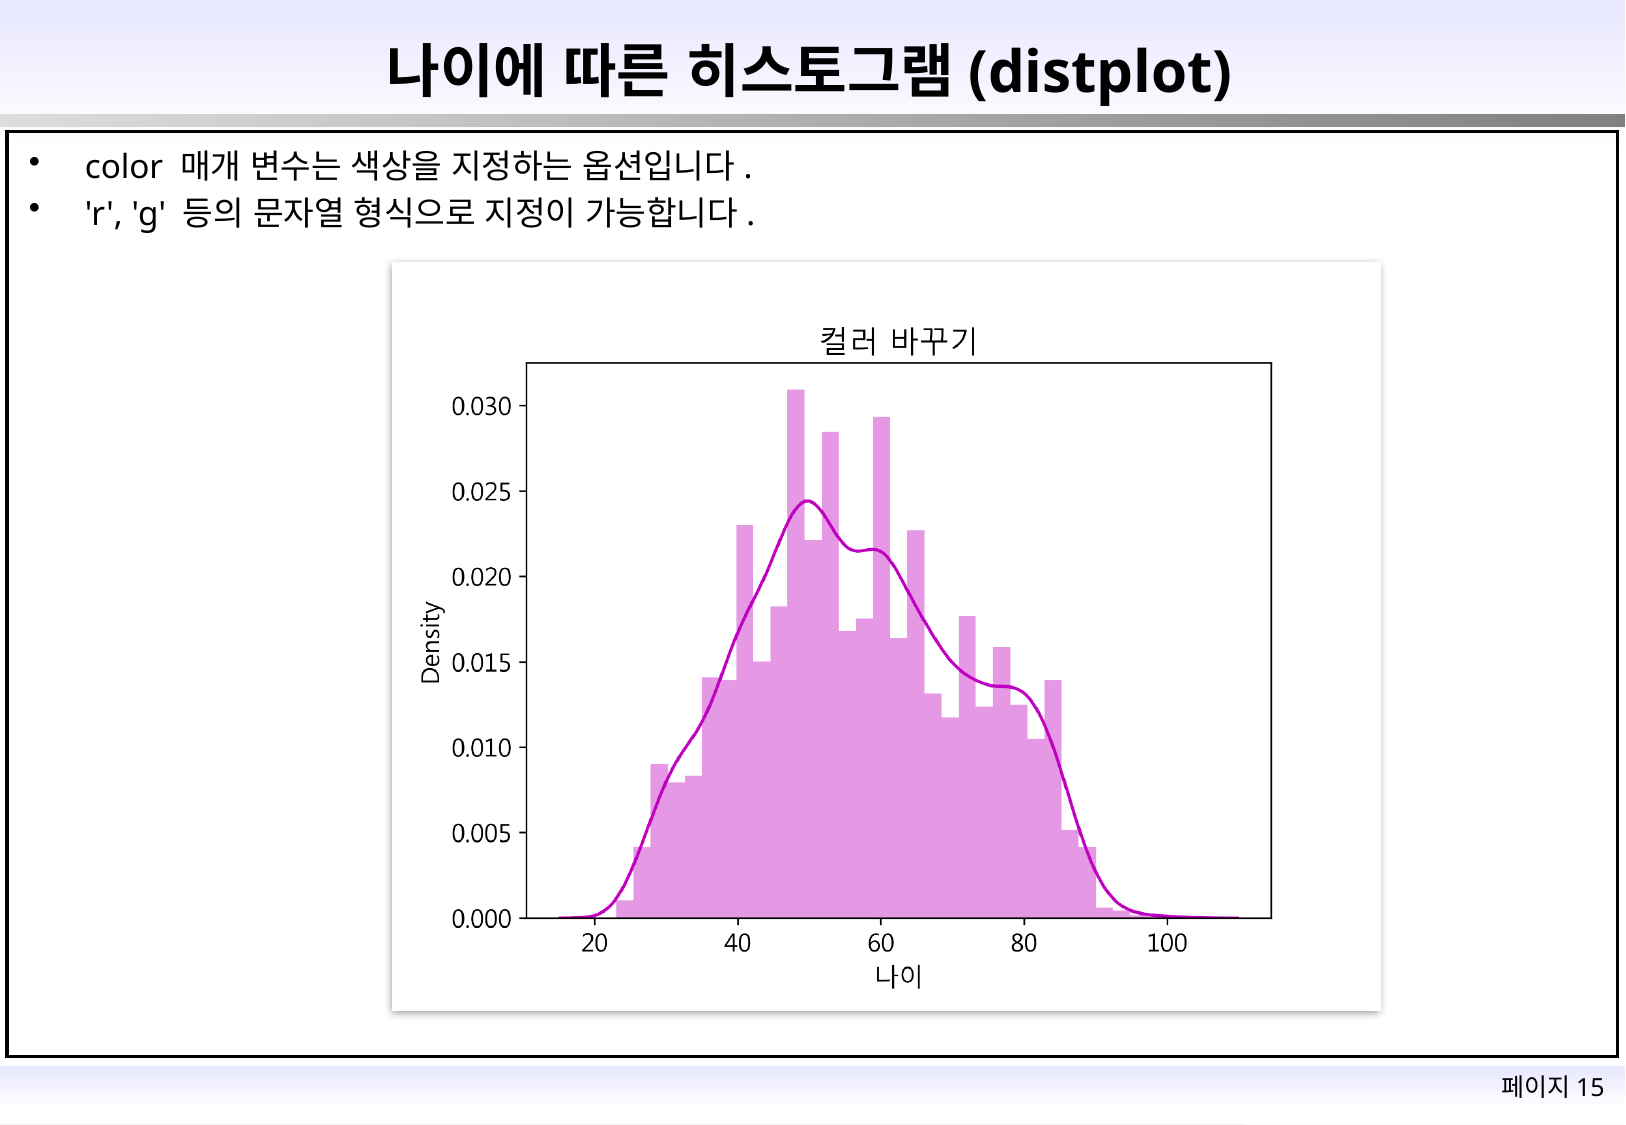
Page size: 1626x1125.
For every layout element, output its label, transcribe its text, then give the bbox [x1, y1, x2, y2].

list color 매개 변수는 색상을 지정하는 옵션입니다. 'r', 'g' 등의 문자열 형식으로 지정이 가능합니다. [13, 137, 1625, 791]
picture [405, 275, 1367, 997]
title 나이에 따른 히스토그램(distplot) [207, 24, 1412, 113]
